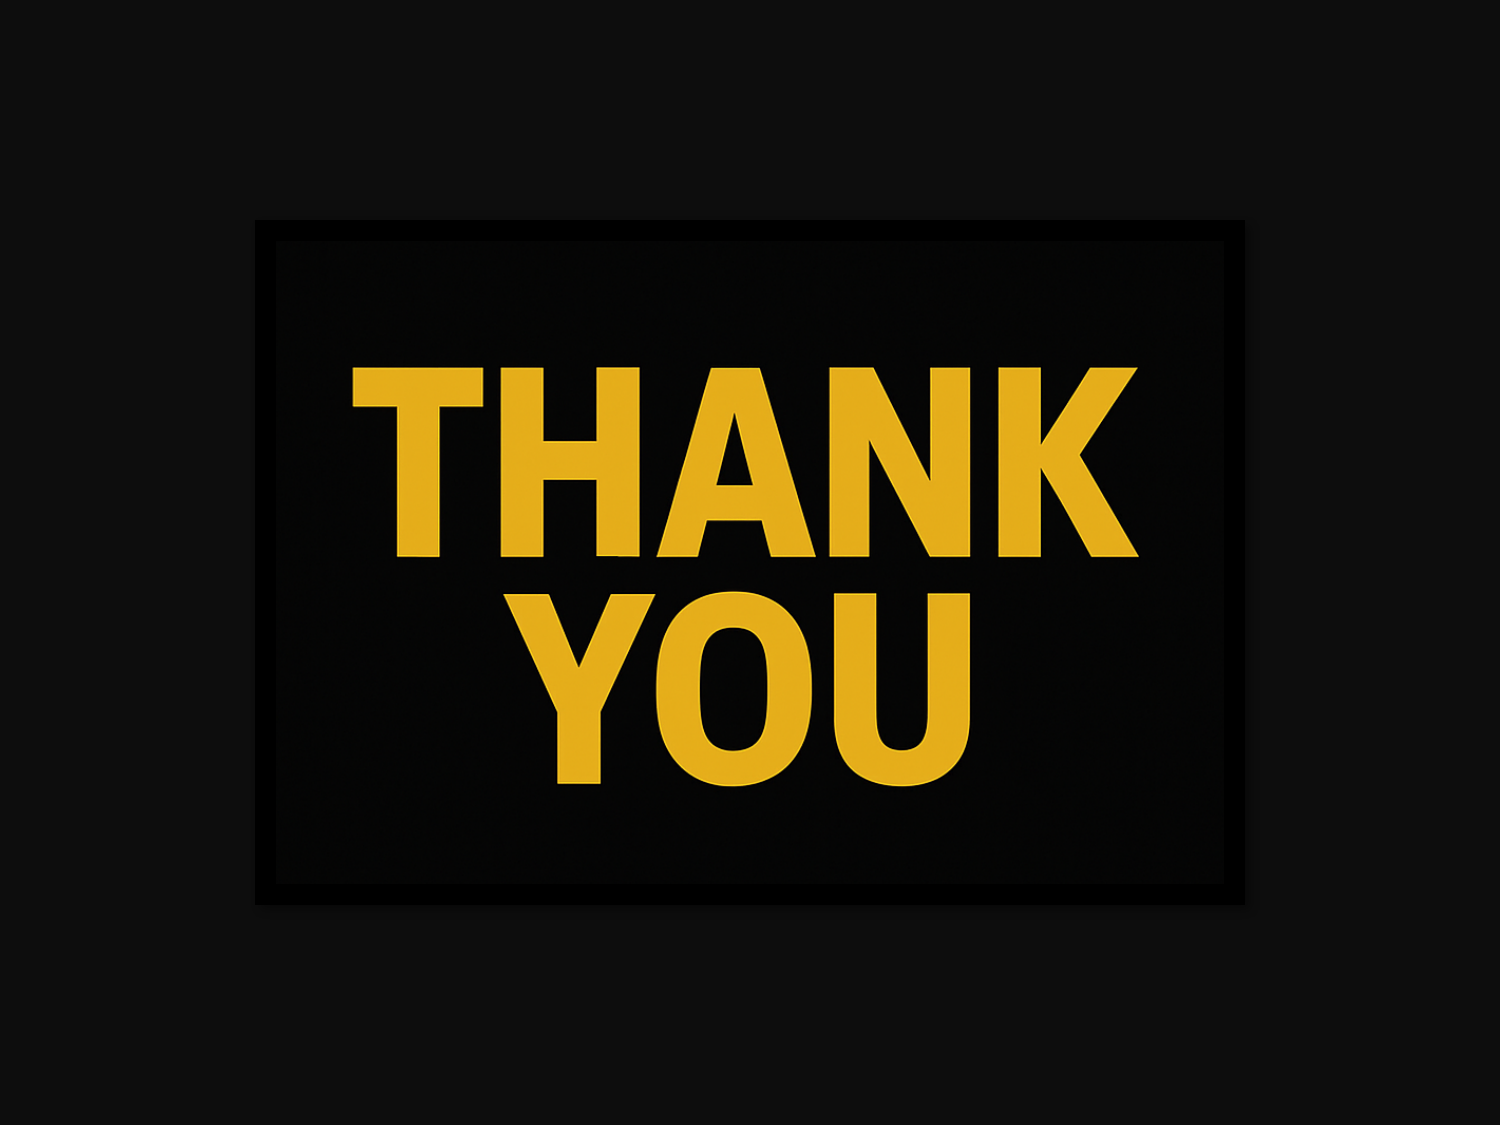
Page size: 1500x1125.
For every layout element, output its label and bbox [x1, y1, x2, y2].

picture [275, 240, 1225, 884]
